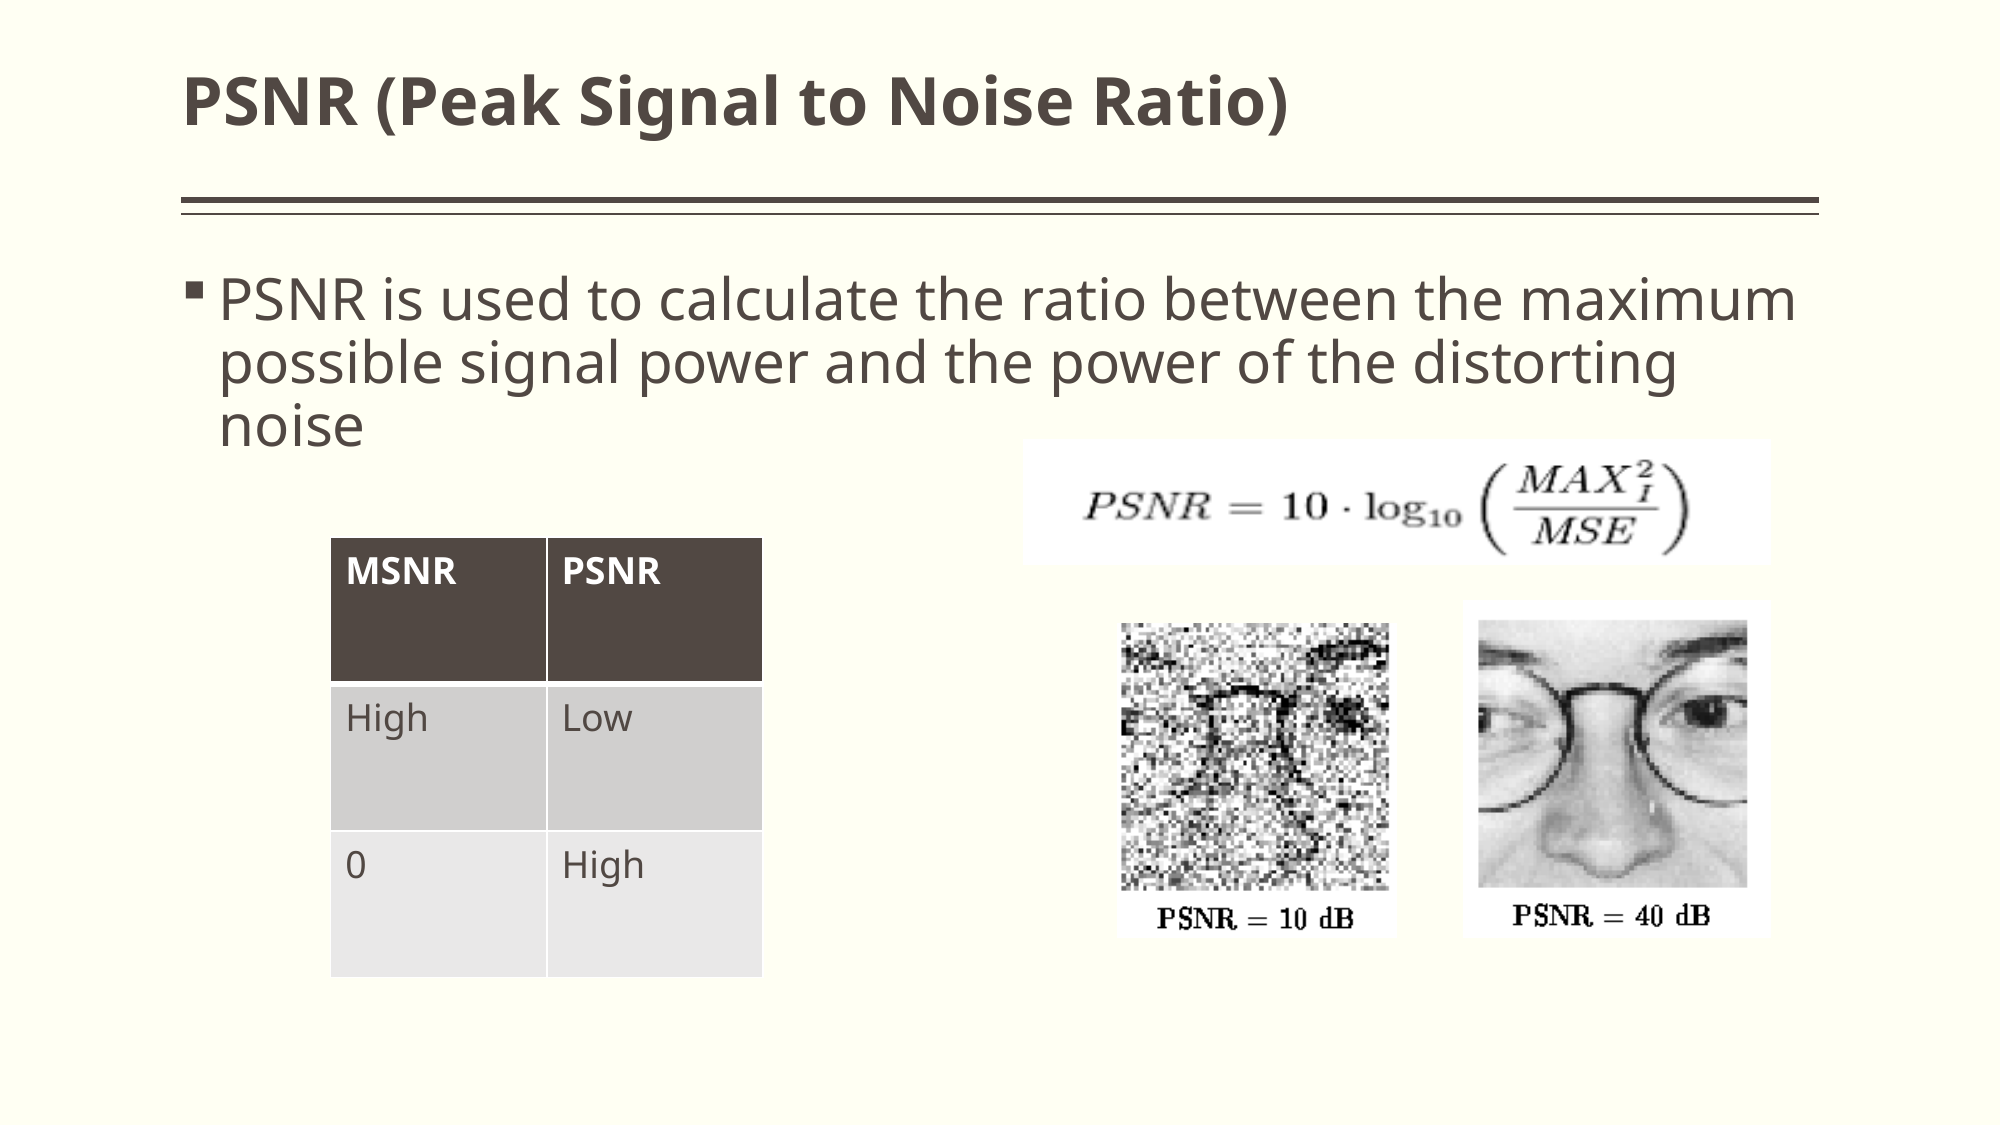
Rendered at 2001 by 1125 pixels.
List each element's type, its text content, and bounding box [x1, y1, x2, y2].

table_cell 0 [331, 832, 546, 977]
table_cell High [548, 832, 762, 977]
list PSNR is used to calculate the ratio between the maximum possible signal power and the power of the distorting noise [181, 262, 1819, 1013]
picture [1463, 599, 1771, 938]
table_cell High [331, 687, 546, 830]
table_header PSNR [548, 538, 762, 681]
table_header MSNR [331, 538, 546, 681]
picture [1023, 439, 1771, 565]
picture [1117, 623, 1397, 938]
table_cell Low [548, 687, 762, 830]
title PSNR (Peak Signal to Noise Ratio) [181, 12, 1819, 193]
